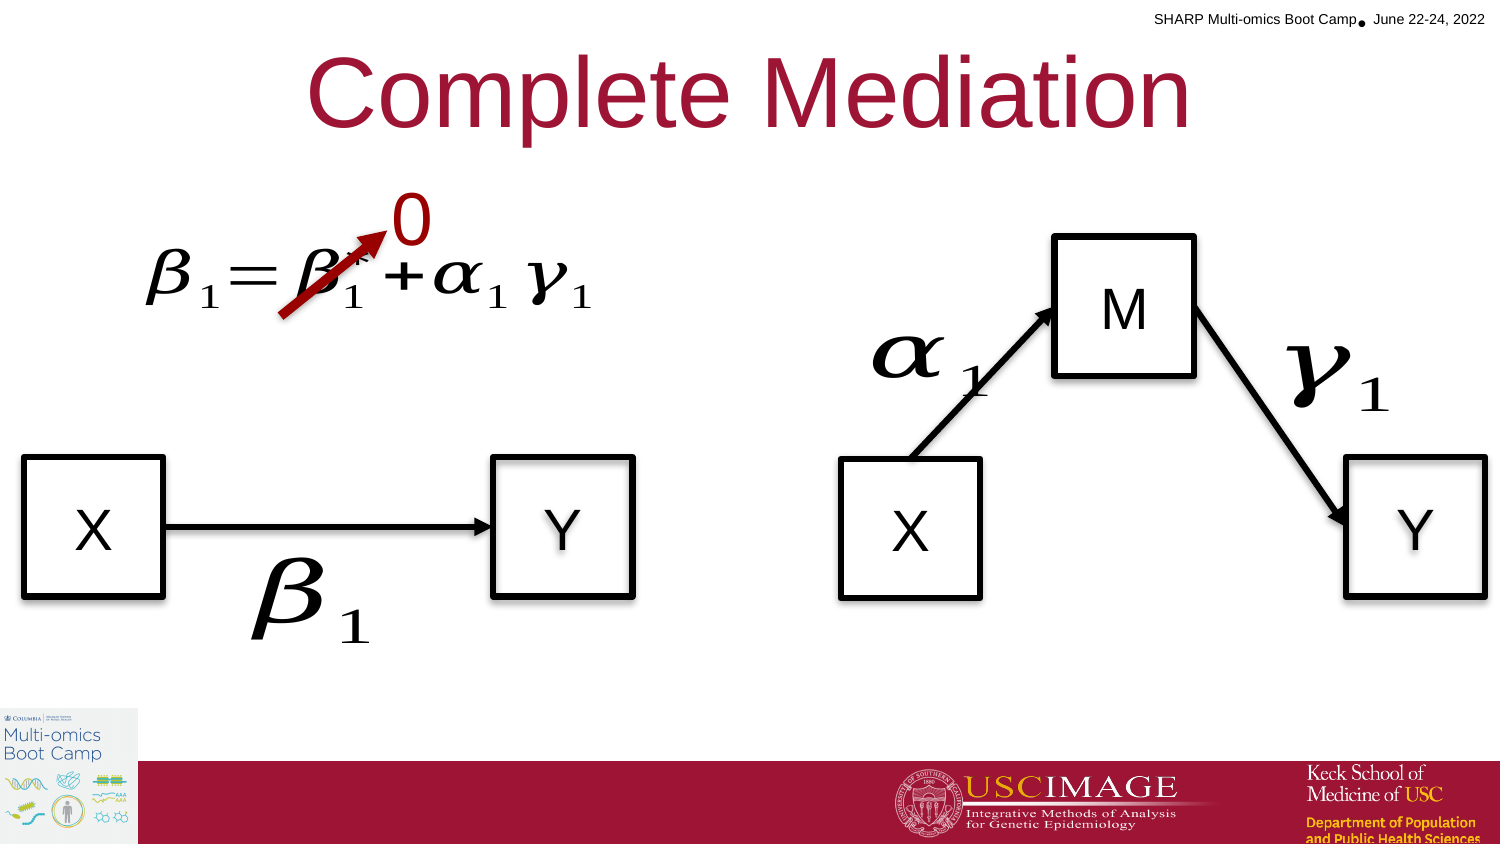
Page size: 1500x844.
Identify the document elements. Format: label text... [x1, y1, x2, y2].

picture [0, 708, 138, 844]
picture [883, 759, 1285, 844]
text_box X [840, 458, 981, 599]
text_box Y [492, 456, 633, 597]
text_box Y [1345, 456, 1486, 597]
text_box M [1054, 236, 1195, 377]
text_box 0 [376, 163, 448, 269]
text_box X [23, 456, 164, 597]
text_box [280, 230, 388, 317]
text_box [910, 305, 1055, 459]
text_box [1193, 305, 1347, 527]
title Complete Mediation [75, 20, 1425, 156]
